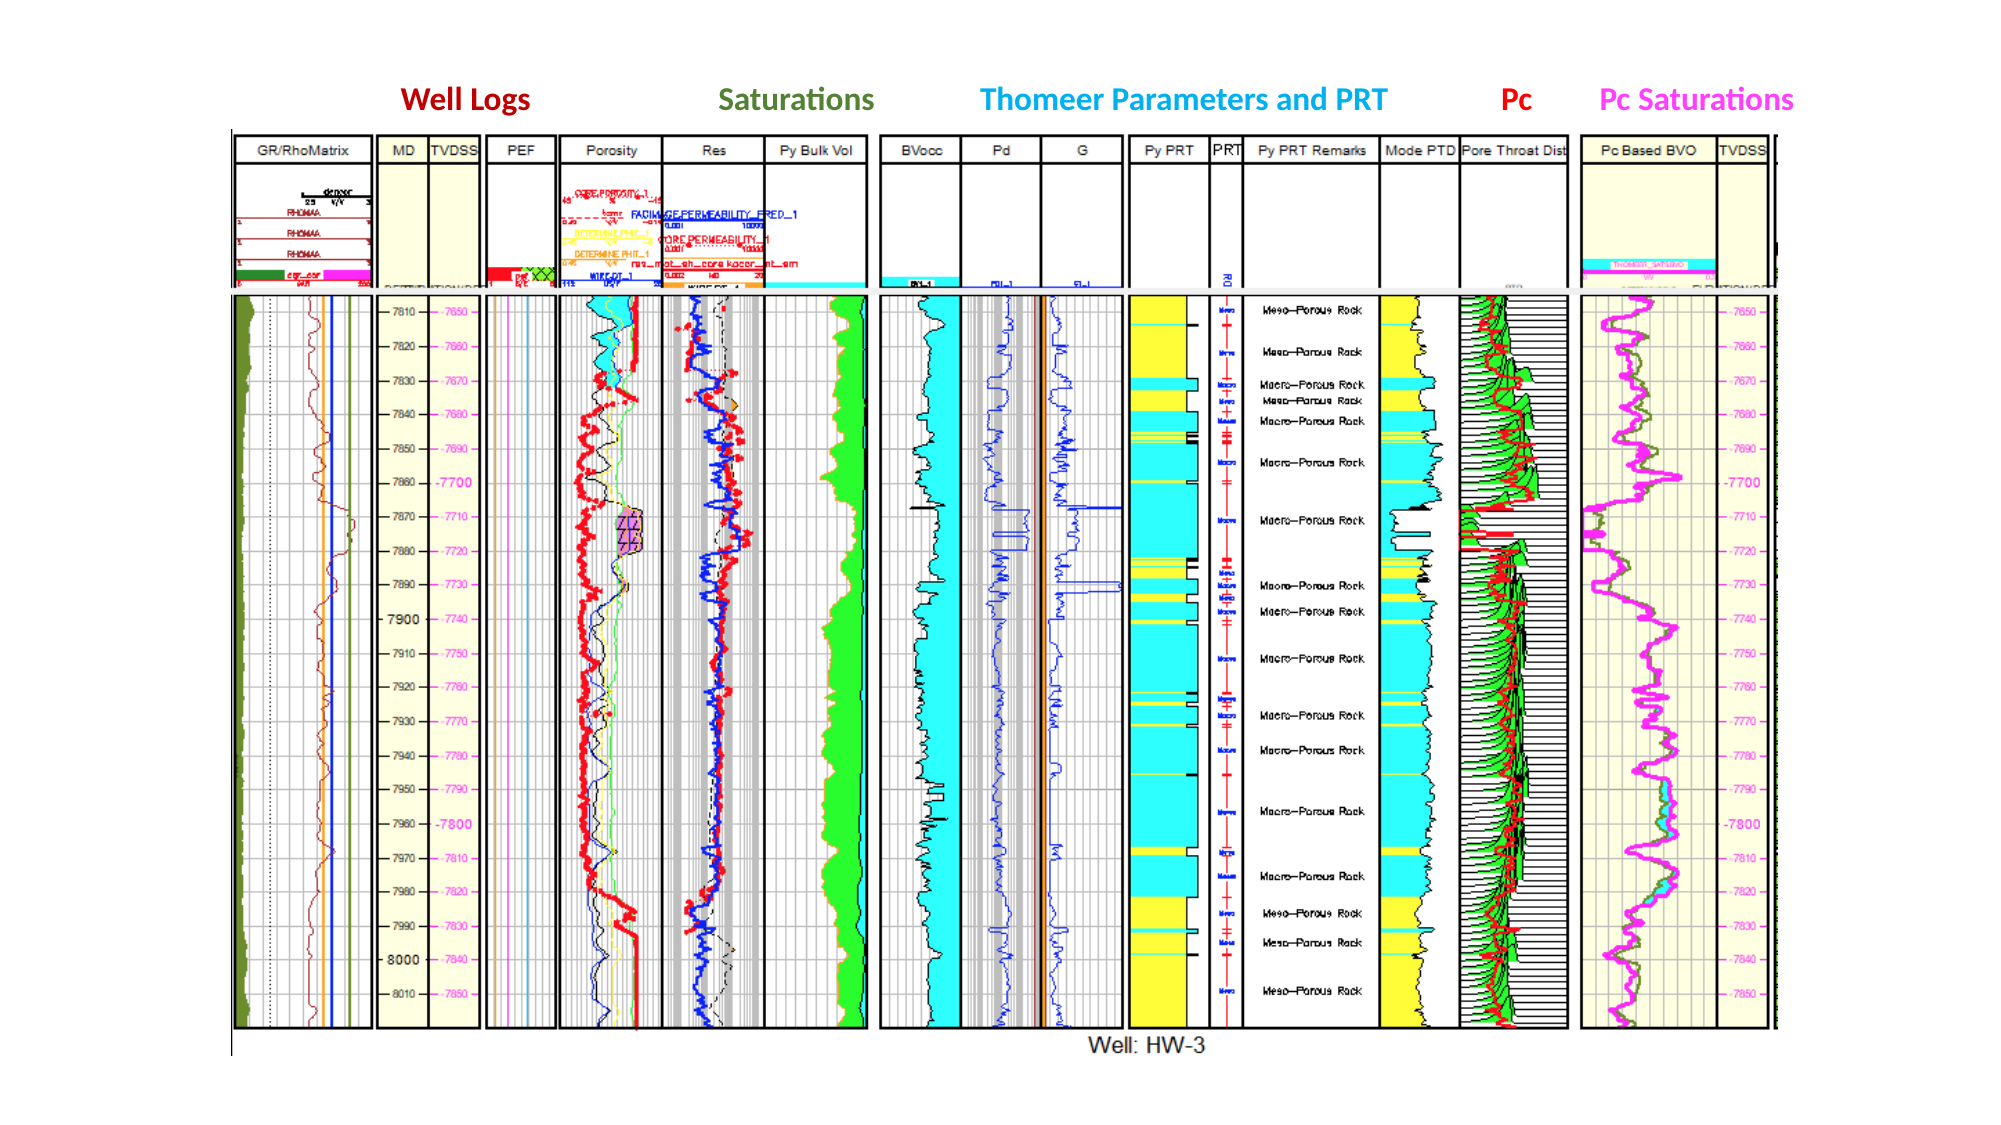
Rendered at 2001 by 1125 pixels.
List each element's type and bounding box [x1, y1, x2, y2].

text_box [231, 69, 1822, 1056]
